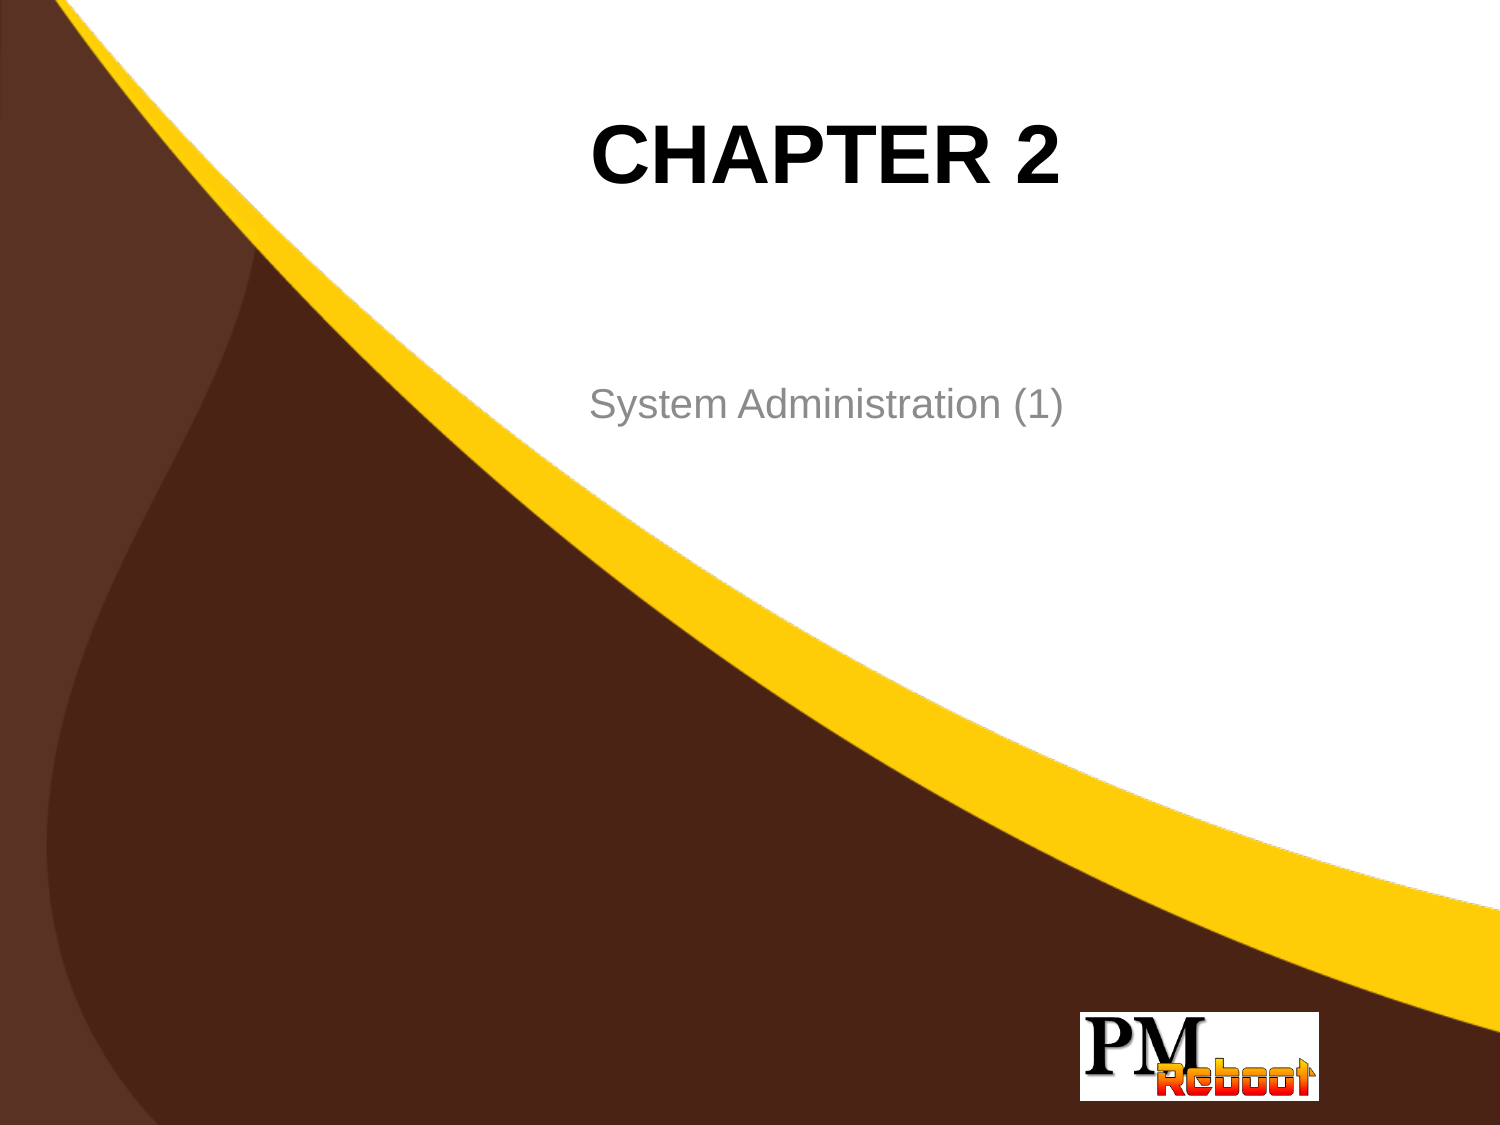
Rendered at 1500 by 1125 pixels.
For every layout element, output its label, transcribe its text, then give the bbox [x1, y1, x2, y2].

picture [0, 0, 1500, 1125]
title Chapter 2 [575, 92, 1472, 315]
list System Administration (1) [573, 315, 1472, 434]
